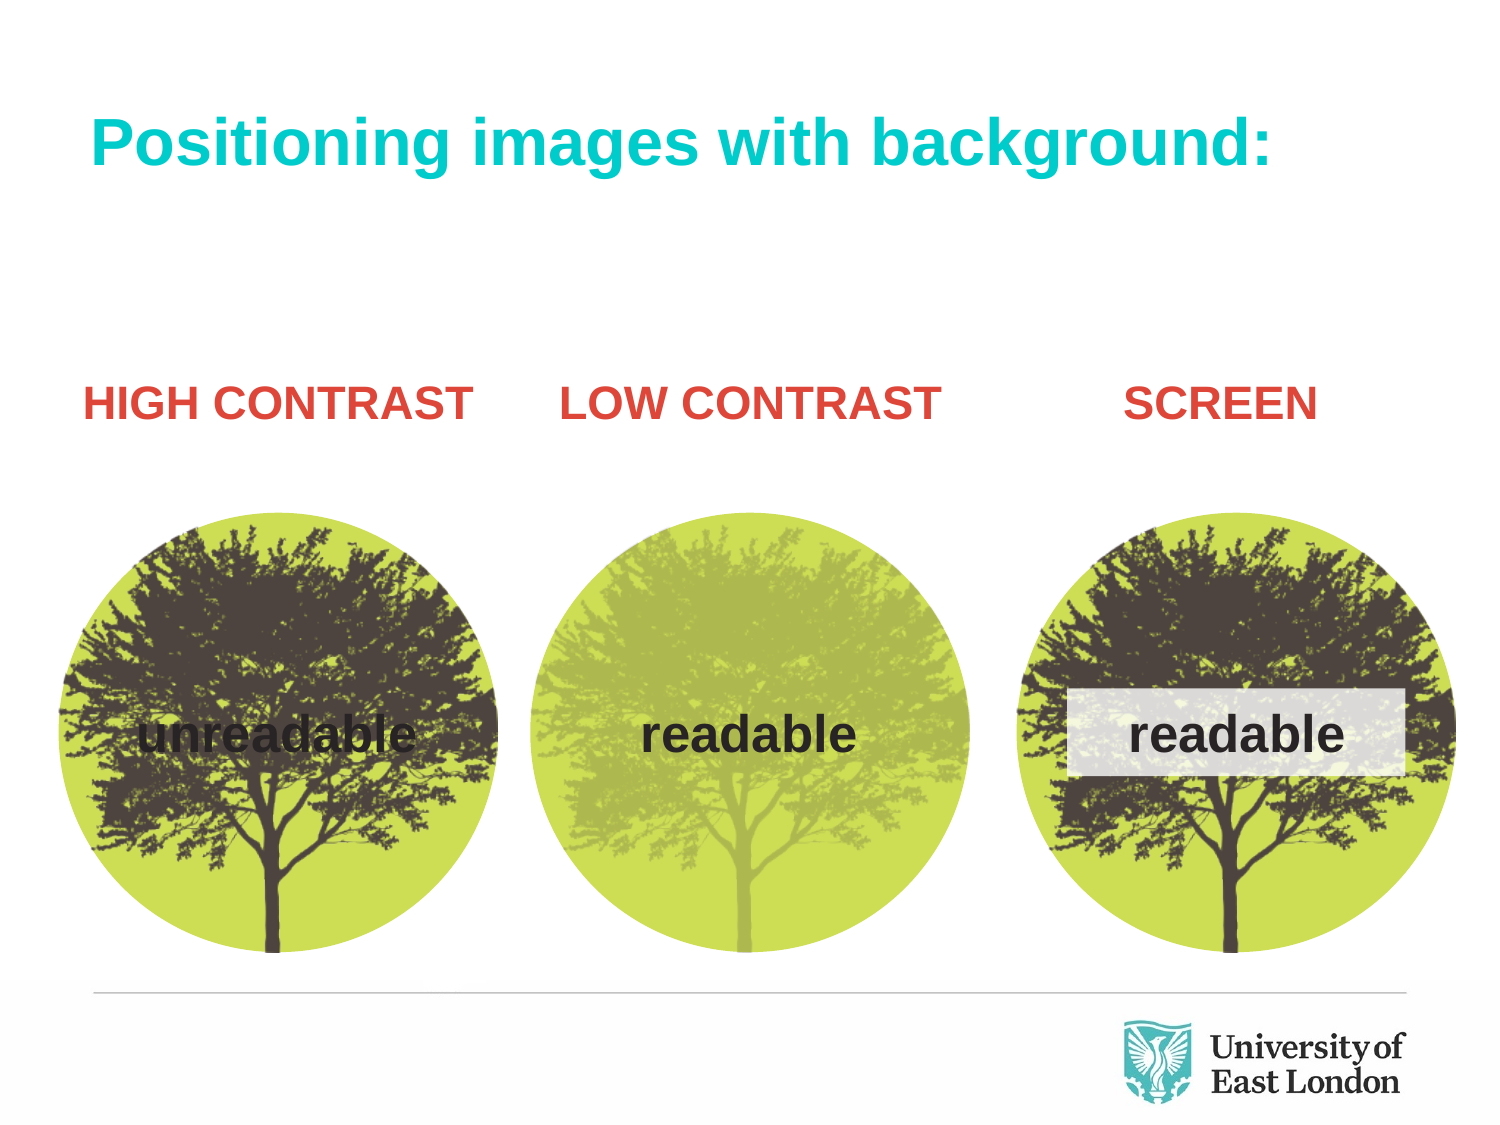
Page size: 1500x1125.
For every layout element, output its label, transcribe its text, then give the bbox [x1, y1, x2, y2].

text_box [529, 512, 970, 953]
picture [1016, 512, 1457, 953]
picture [0, 980, 1500, 1125]
text_box LOW CONTRAST [501, 366, 971, 435]
text_box HIGH CONTRAST [29, 366, 501, 435]
title Positioning images with background: [75, 45, 1425, 233]
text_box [58, 512, 499, 953]
text_box SCREEN [971, 366, 1470, 435]
